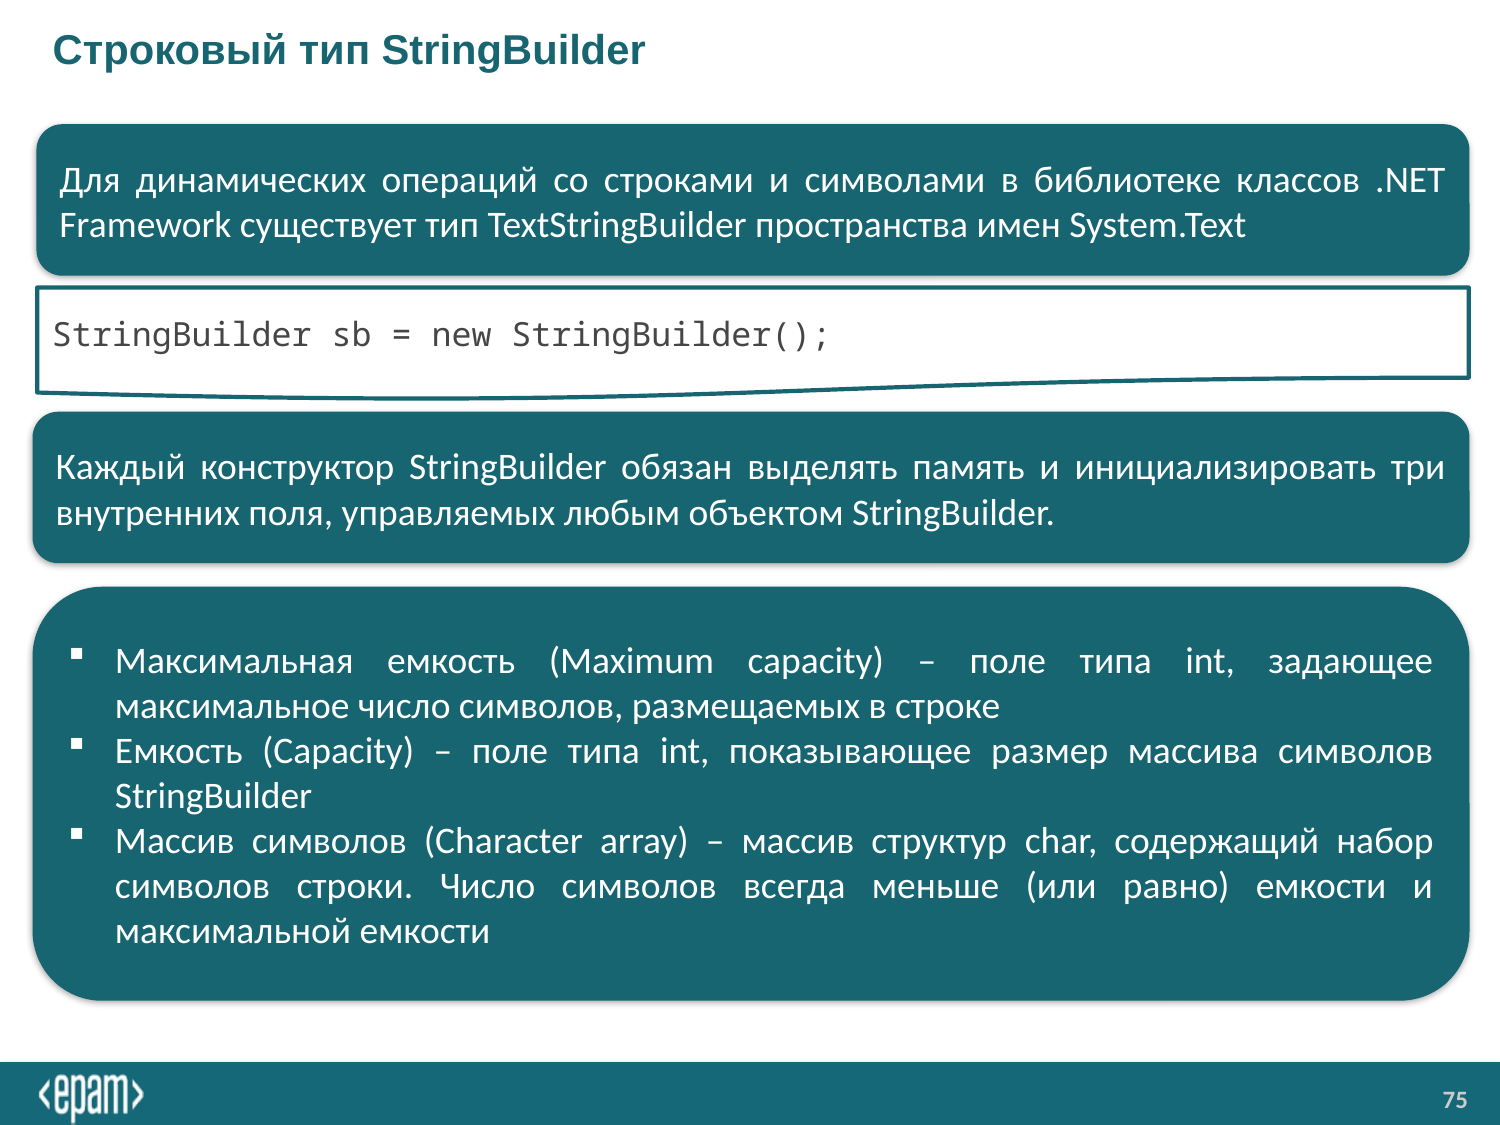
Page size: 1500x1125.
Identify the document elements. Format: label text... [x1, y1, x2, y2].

picture [38, 1074, 144, 1125]
text_box Каждый конструктор StringBuilder обязан выделять память и инициализировать три внутренних поля, управляемых любым объектом StringBuilder. [32, 411, 1470, 564]
text_box Максимальная емкость (Maximum capacity) – поле типа int, задающее максимальное число символов, размещаемых в строке Емкость (Capacity) – поле типа int, показывающее размер массива символов StringBuilder Массив символов (Character array) – массив структур char, содержащий набор символов строки. Число символов всегда меньше (или равно) емкости и максимальной емкости [32, 586, 1470, 1001]
title Строковый тип StringBuilder [0, 0, 1500, 95]
text_box Для динамических операций со строками и символами в библиотеке классов .NET Framework существует тип TextStringBuilder пространства имен System.Text [36, 124, 1470, 276]
text_box StringBuilder sb = new StringBuilder(); [35, 285, 1471, 401]
